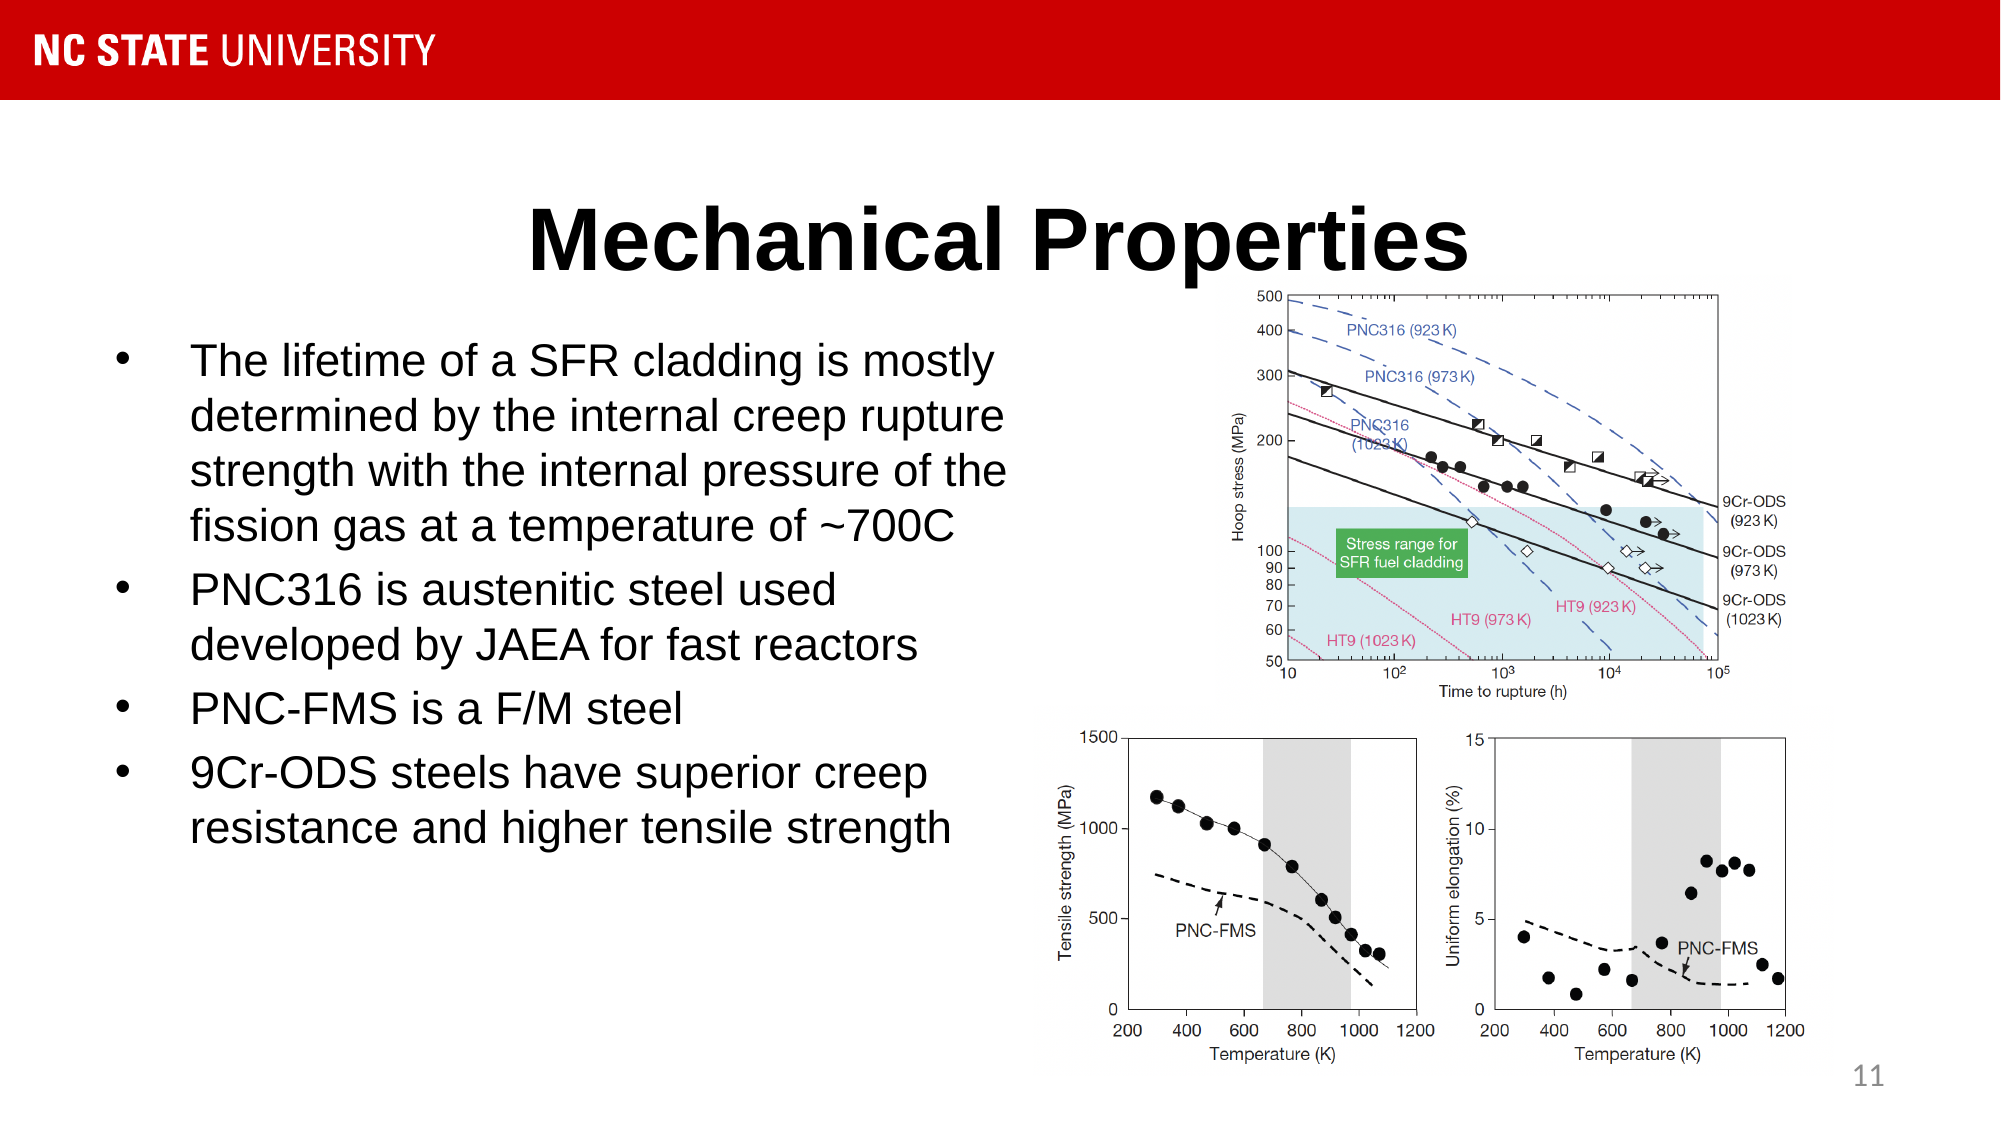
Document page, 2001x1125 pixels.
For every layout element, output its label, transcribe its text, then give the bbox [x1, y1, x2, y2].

slide_number 11 [1433, 1042, 1900, 1103]
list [1215, 274, 1792, 704]
picture [0, 0, 2001, 100]
title Mechanical Properties [99, 147, 1900, 323]
list The lifetime of a SFR cladding is mostly determined by the internal creep rupture strength with the internal pressure of the fission gas at a temperature of ~700C PNC316 is austenitic steel used developed by JAEA for fast reactors PNC-FMS is a F/M steel 9Cr-ODS steels have superior creep resistance and higher tensile strength [99, 322, 1046, 1005]
picture [1032, 705, 1834, 1076]
